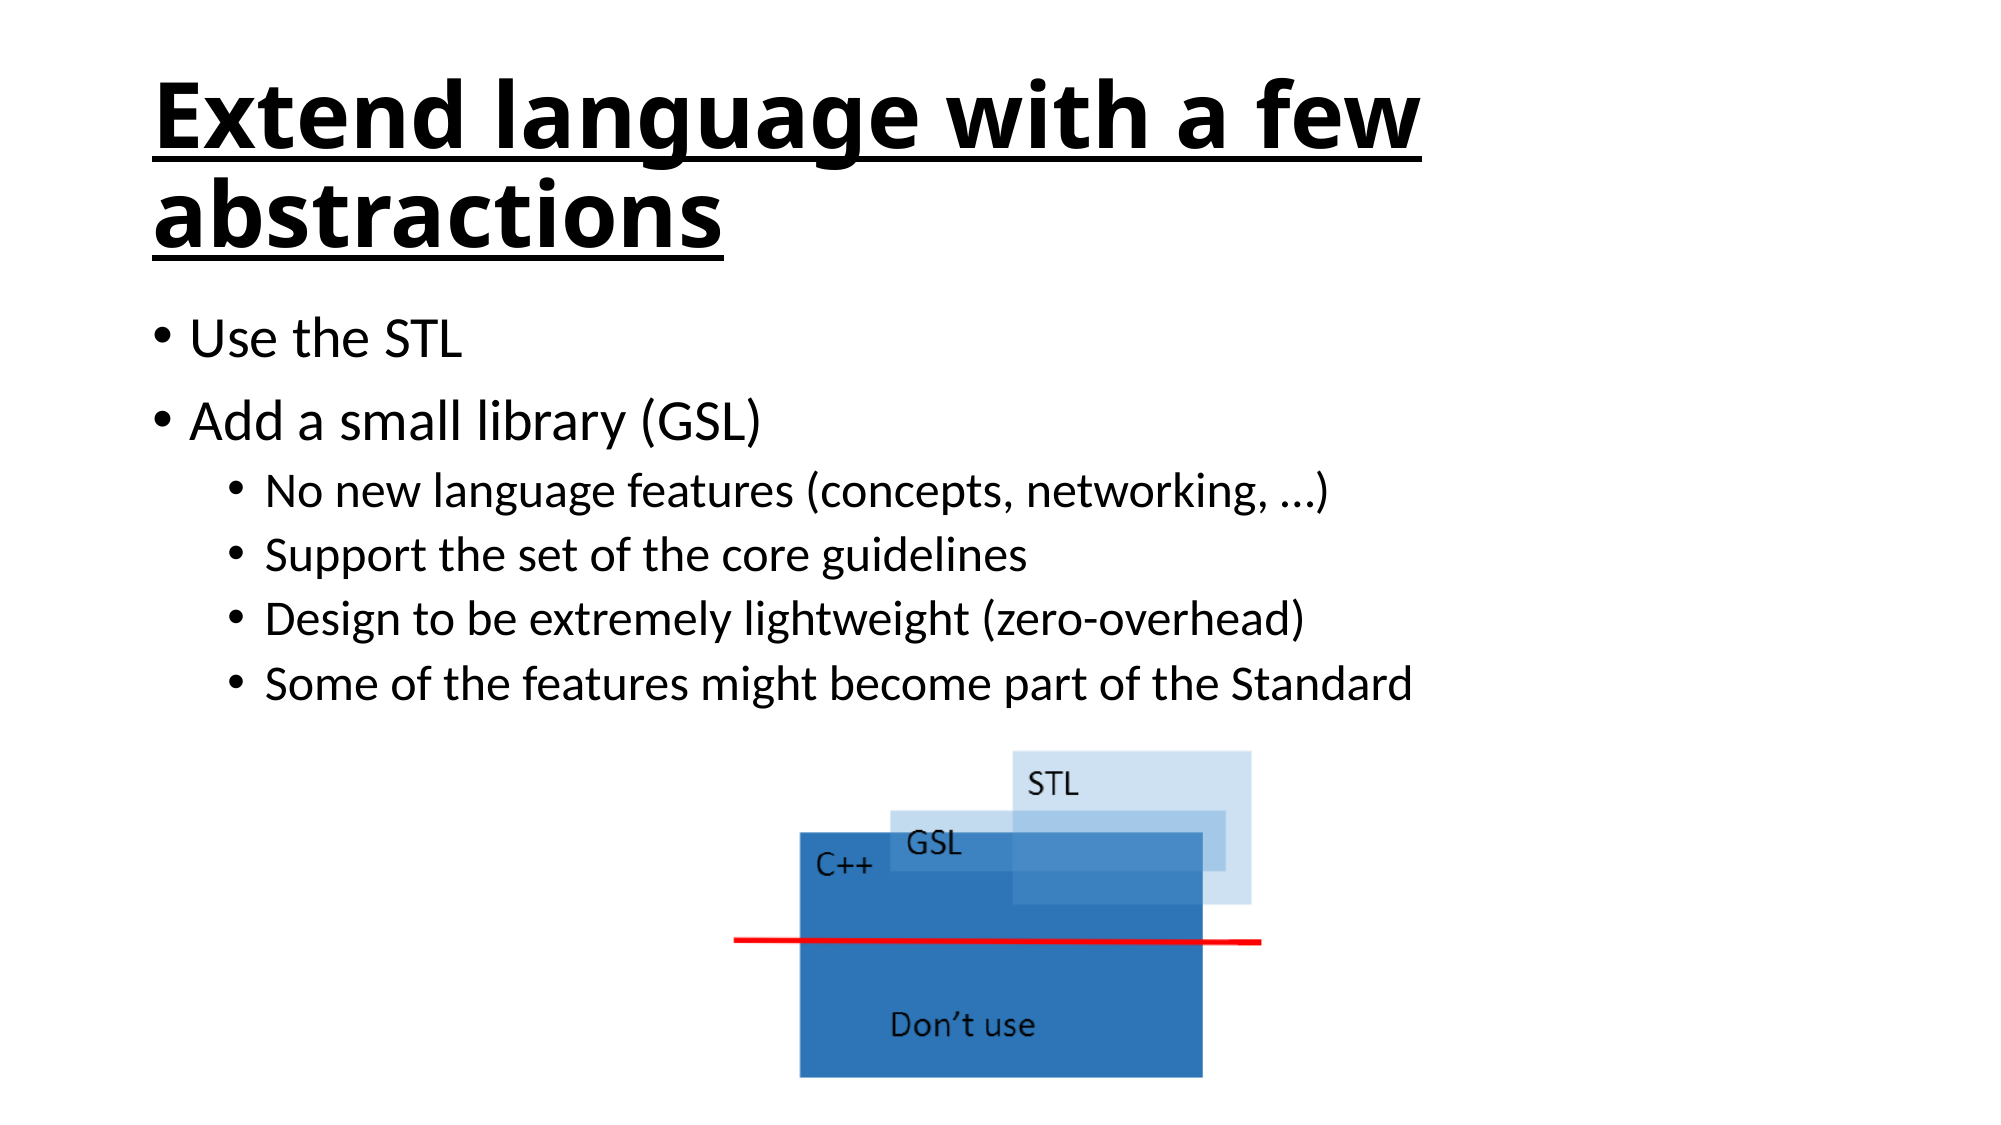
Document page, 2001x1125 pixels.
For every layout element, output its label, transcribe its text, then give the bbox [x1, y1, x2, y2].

title Extend language with a few abstractions [137, 59, 1863, 278]
picture [726, 735, 1274, 1091]
list Use the STL Add a small library (GSL) No new language features (concepts, networking, …) Support the set of the core guidelines Design to be extremely lightweight (zero-overhead) Some of the features might become part of the Standard [137, 299, 1863, 1014]
